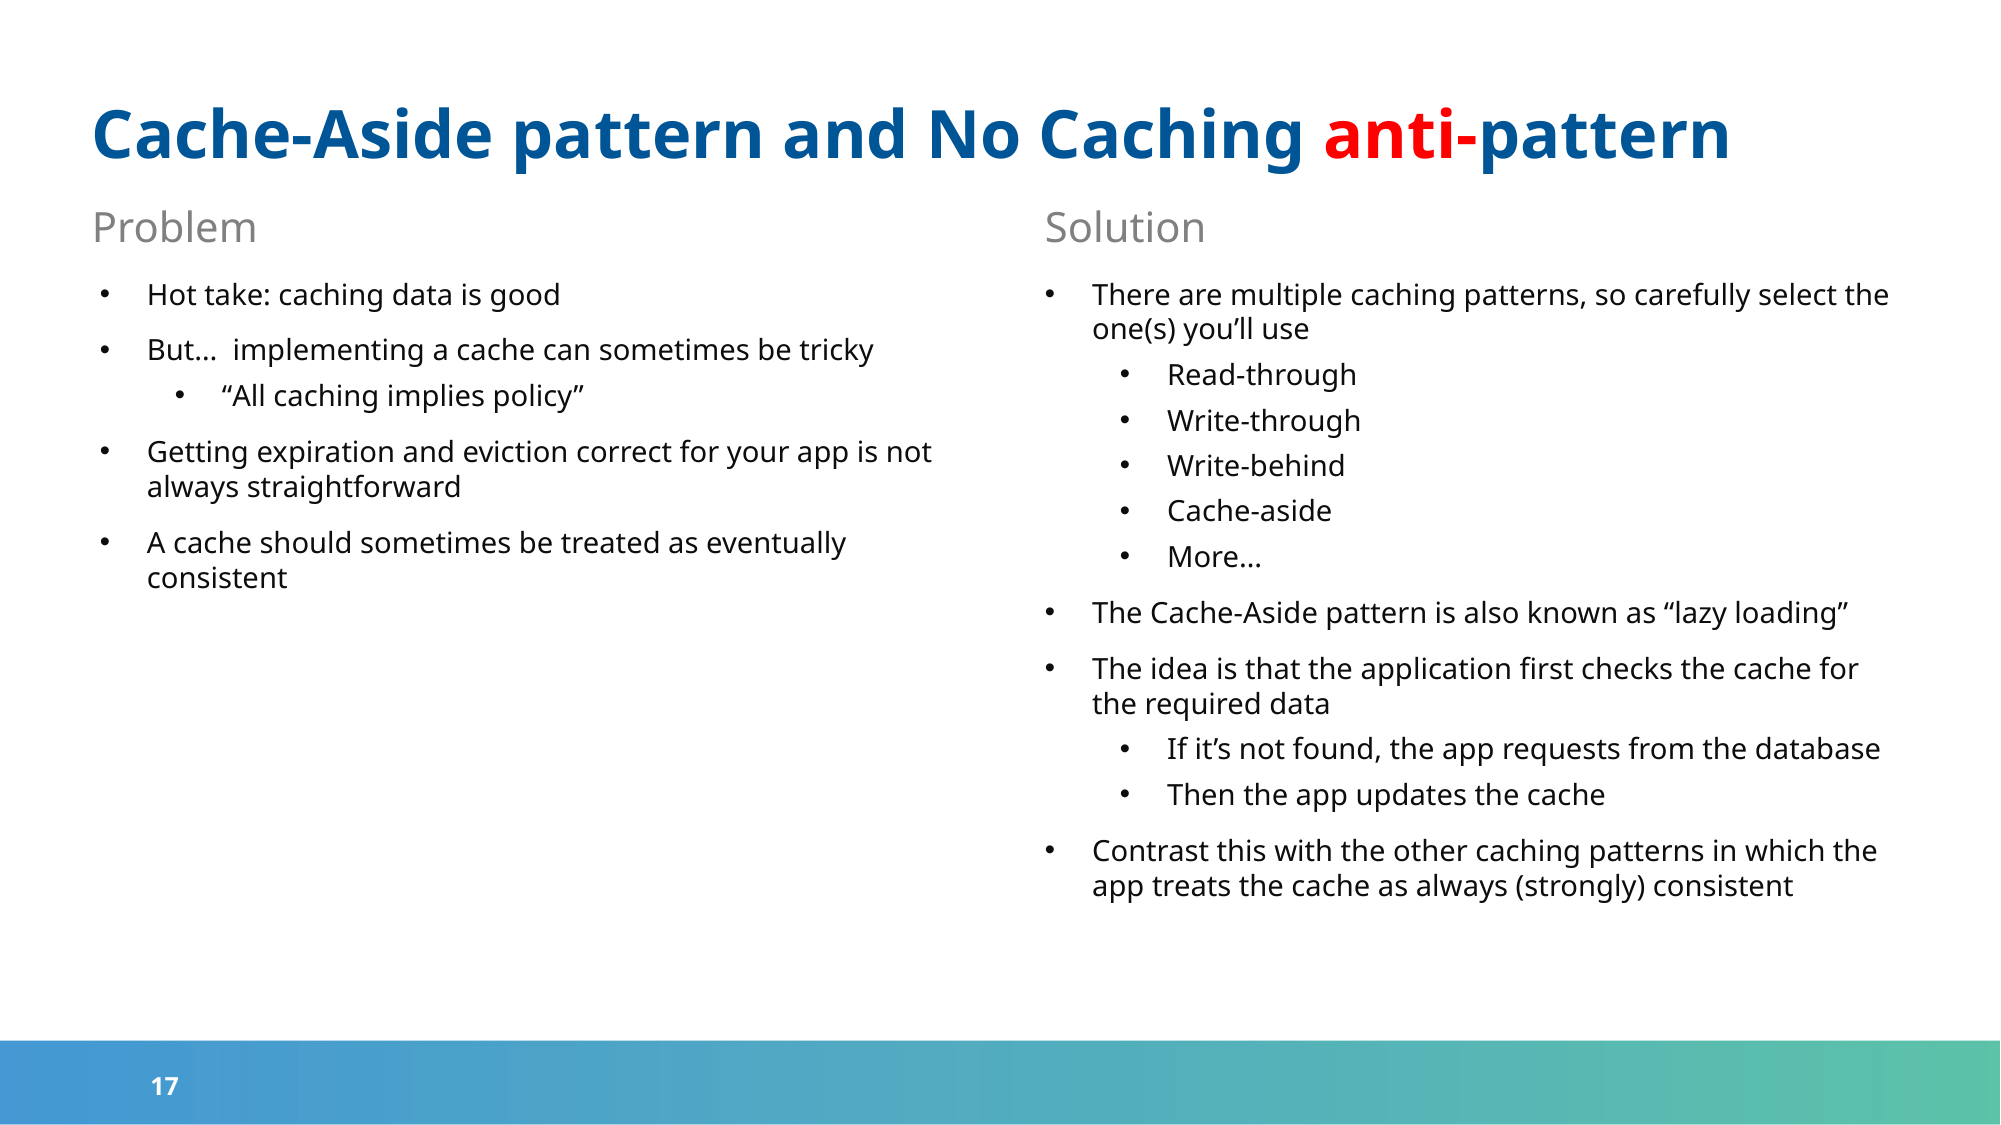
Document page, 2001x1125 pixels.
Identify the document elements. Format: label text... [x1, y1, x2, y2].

picture [0, 0, 2000, 1125]
list There are multiple caching patterns, so carefully select the one(s) you’ll use Read-through Write-through Write-behind Cache-aside More… The Cache-Aside pattern is also known as “lazy loading” The idea is that the application first checks the cache for the required data If it’s not found, the app requests from the database Then the app updates the cache Contrast this with the other caching patterns in which the app treats the cache as always (strongly) consistent [1030, 269, 1916, 975]
title Cache-Aside pattern and No Caching anti-pattern [76, 71, 1924, 181]
text_box Solution [1030, 198, 1924, 269]
list Problem [76, 198, 970, 269]
list Hot take: caching data is good But… implementing a cache can sometimes be tricky “All caching implies policy” Getting expiration and eviction correct for your app is not always straightforward A cache should sometimes be treated as eventually consistent [84, 269, 970, 999]
